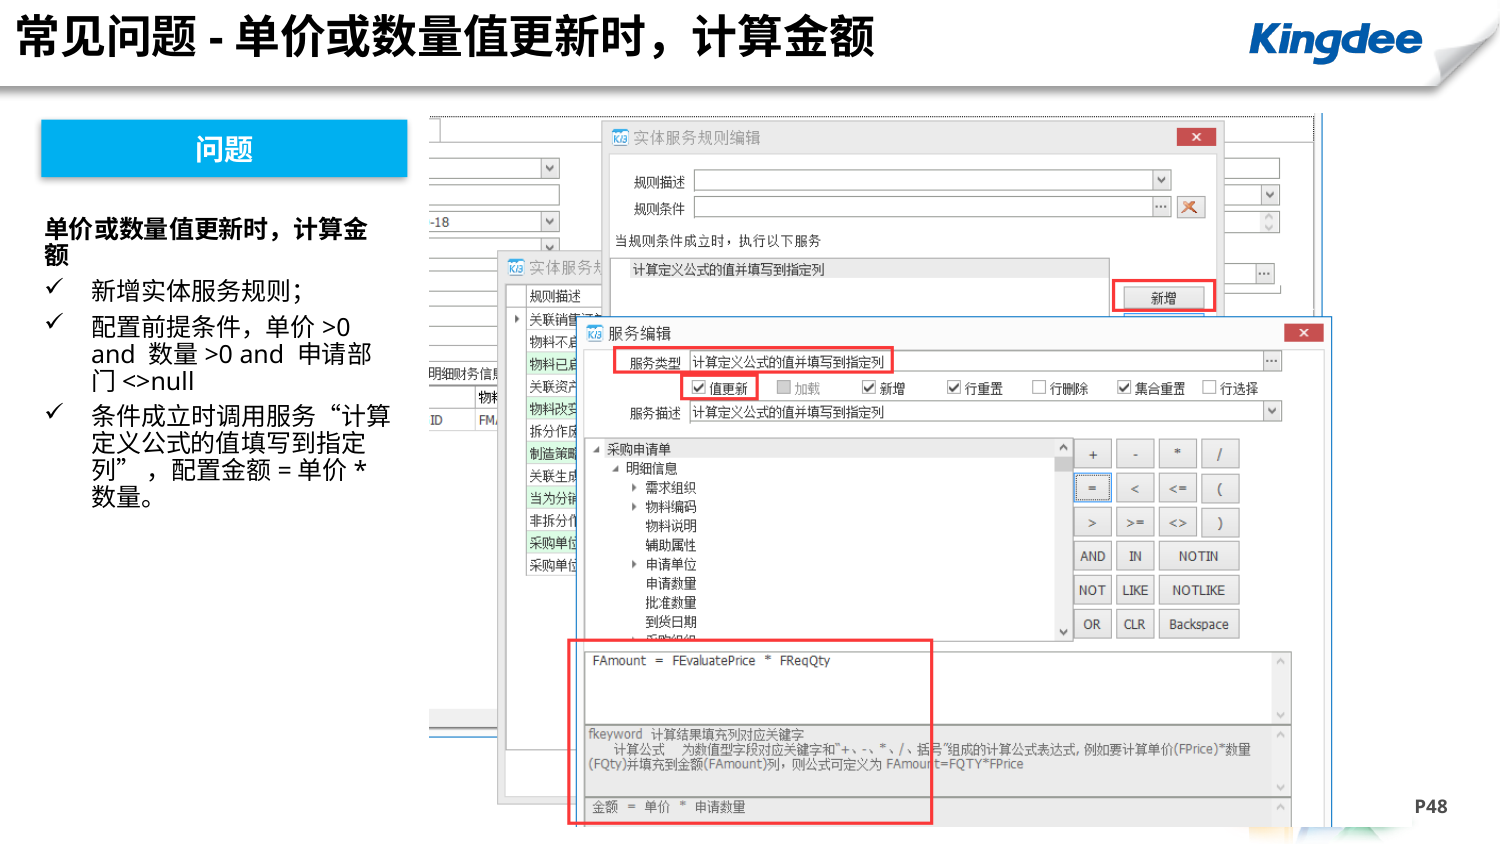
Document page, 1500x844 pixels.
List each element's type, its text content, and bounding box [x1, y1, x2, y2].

text_box 常见问题-单价或数量值更新时，计算金额 [0, 0, 1099, 93]
text_box 问题 [41, 119, 408, 178]
text_box 单价或数量值更新时，计算金额 新增实体服务规则； 配置前提条件，单价>0 and 数量>0 and 申请部门<>null 条件成立时调用服务“计算定义公式的值填写到指定列” ，配置金额=单价*数量。 [29, 209, 408, 696]
picture [429, 113, 1425, 844]
picture [1099, 0, 1500, 86]
